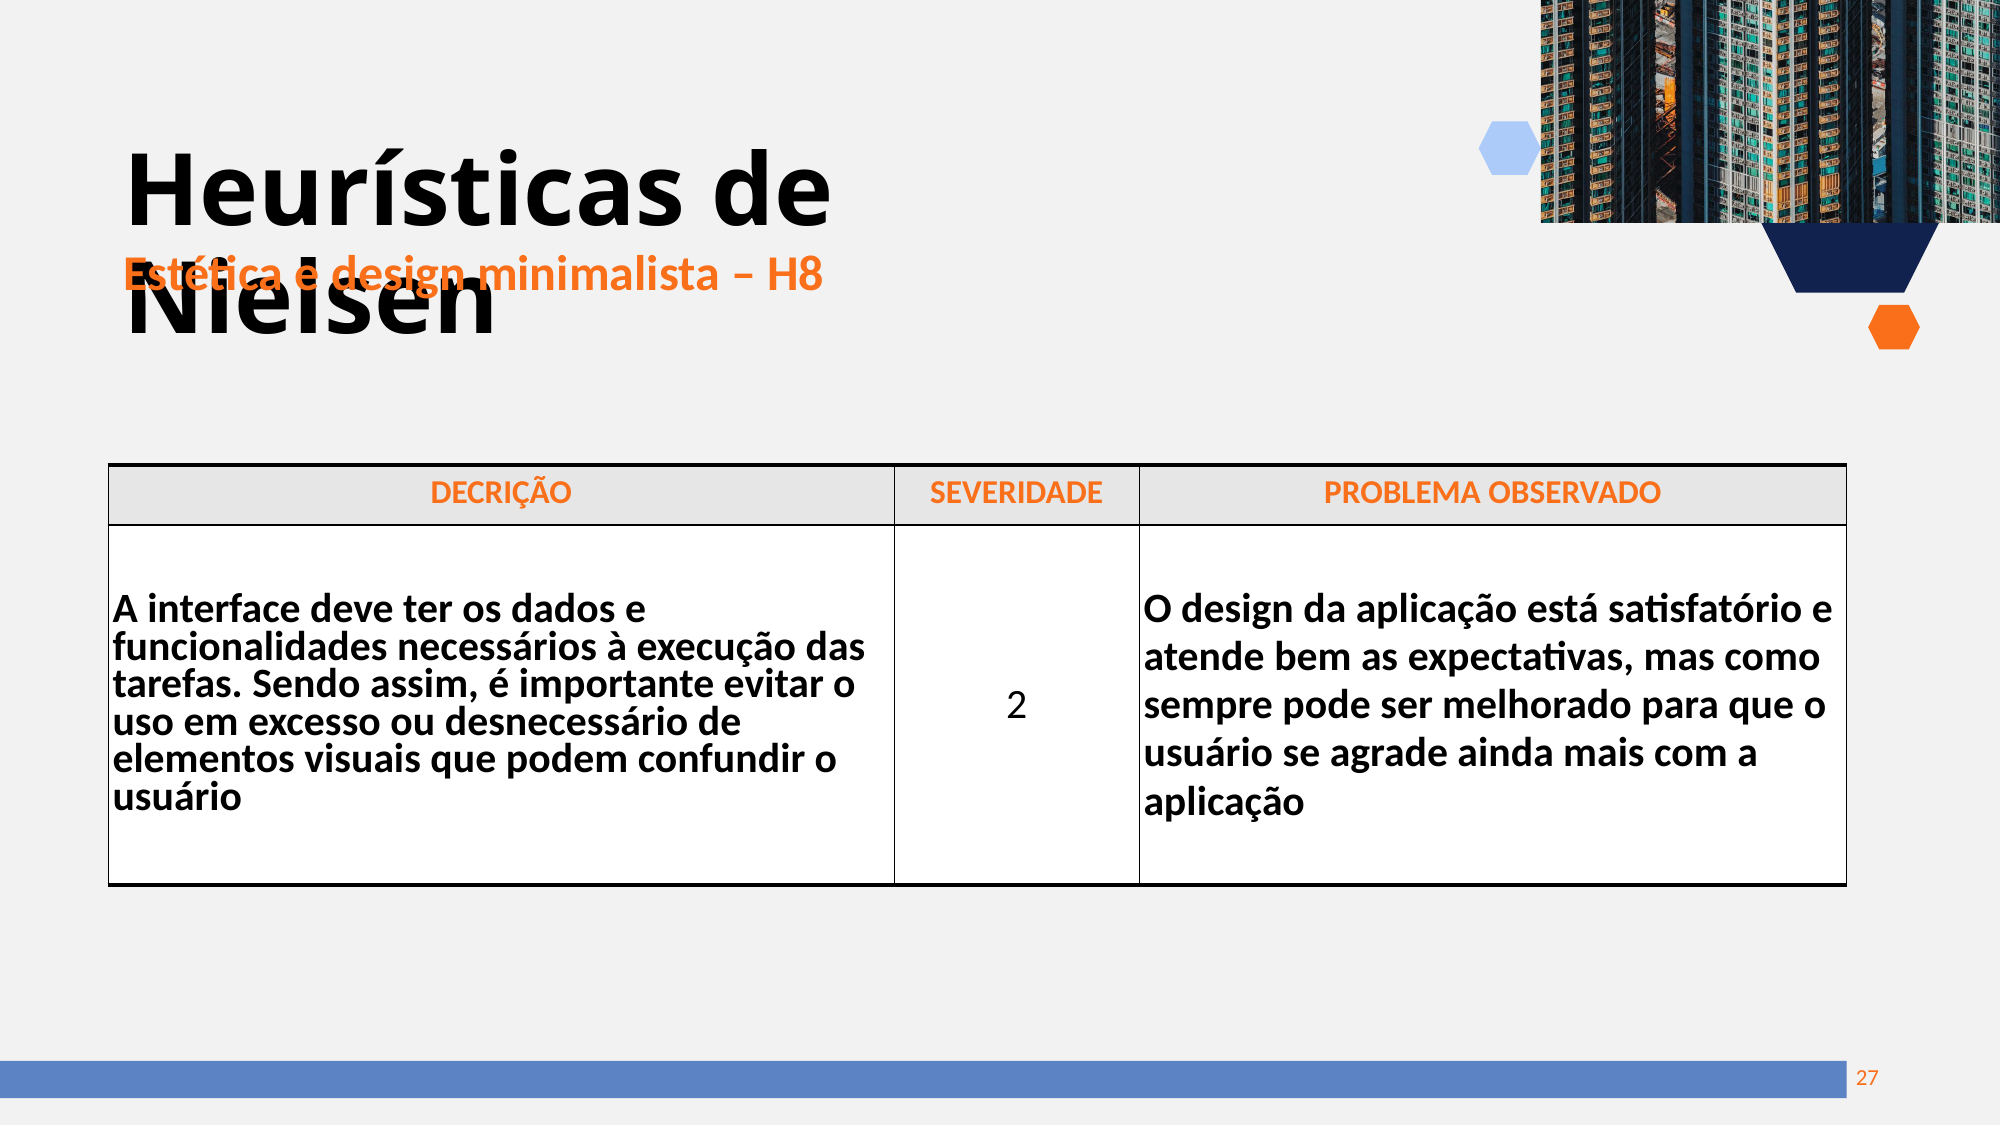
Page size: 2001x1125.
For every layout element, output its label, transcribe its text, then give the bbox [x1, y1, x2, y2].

table_cell A interface deve ter os dados e funcionalidades necessários à execução das tarefas. Sendo assim, é importante evitar o uso em excesso ou desnecessário de elementos visuais que podem confundir o usuário [109, 526, 894, 883]
table_header PROBLEMA OBSERVADO [1140, 467, 1846, 524]
table_header DECRIÇÃO [109, 467, 894, 524]
text_box Estética e design minimalista – H8 [108, 240, 1441, 297]
table_cell 2 [895, 526, 1139, 883]
picture [1540, 0, 2000, 223]
table_header SEVERIDADE [895, 467, 1139, 524]
title Heurísticas de Nielsen [108, 132, 1113, 240]
text_box [0, 1060, 1847, 1099]
table_cell O design da aplicação está satisfatório e atende bem as expectativas, mas como sempre pode ser melhorado para que o usuário se agrade ainda mais com a aplicação [1140, 526, 1846, 883]
